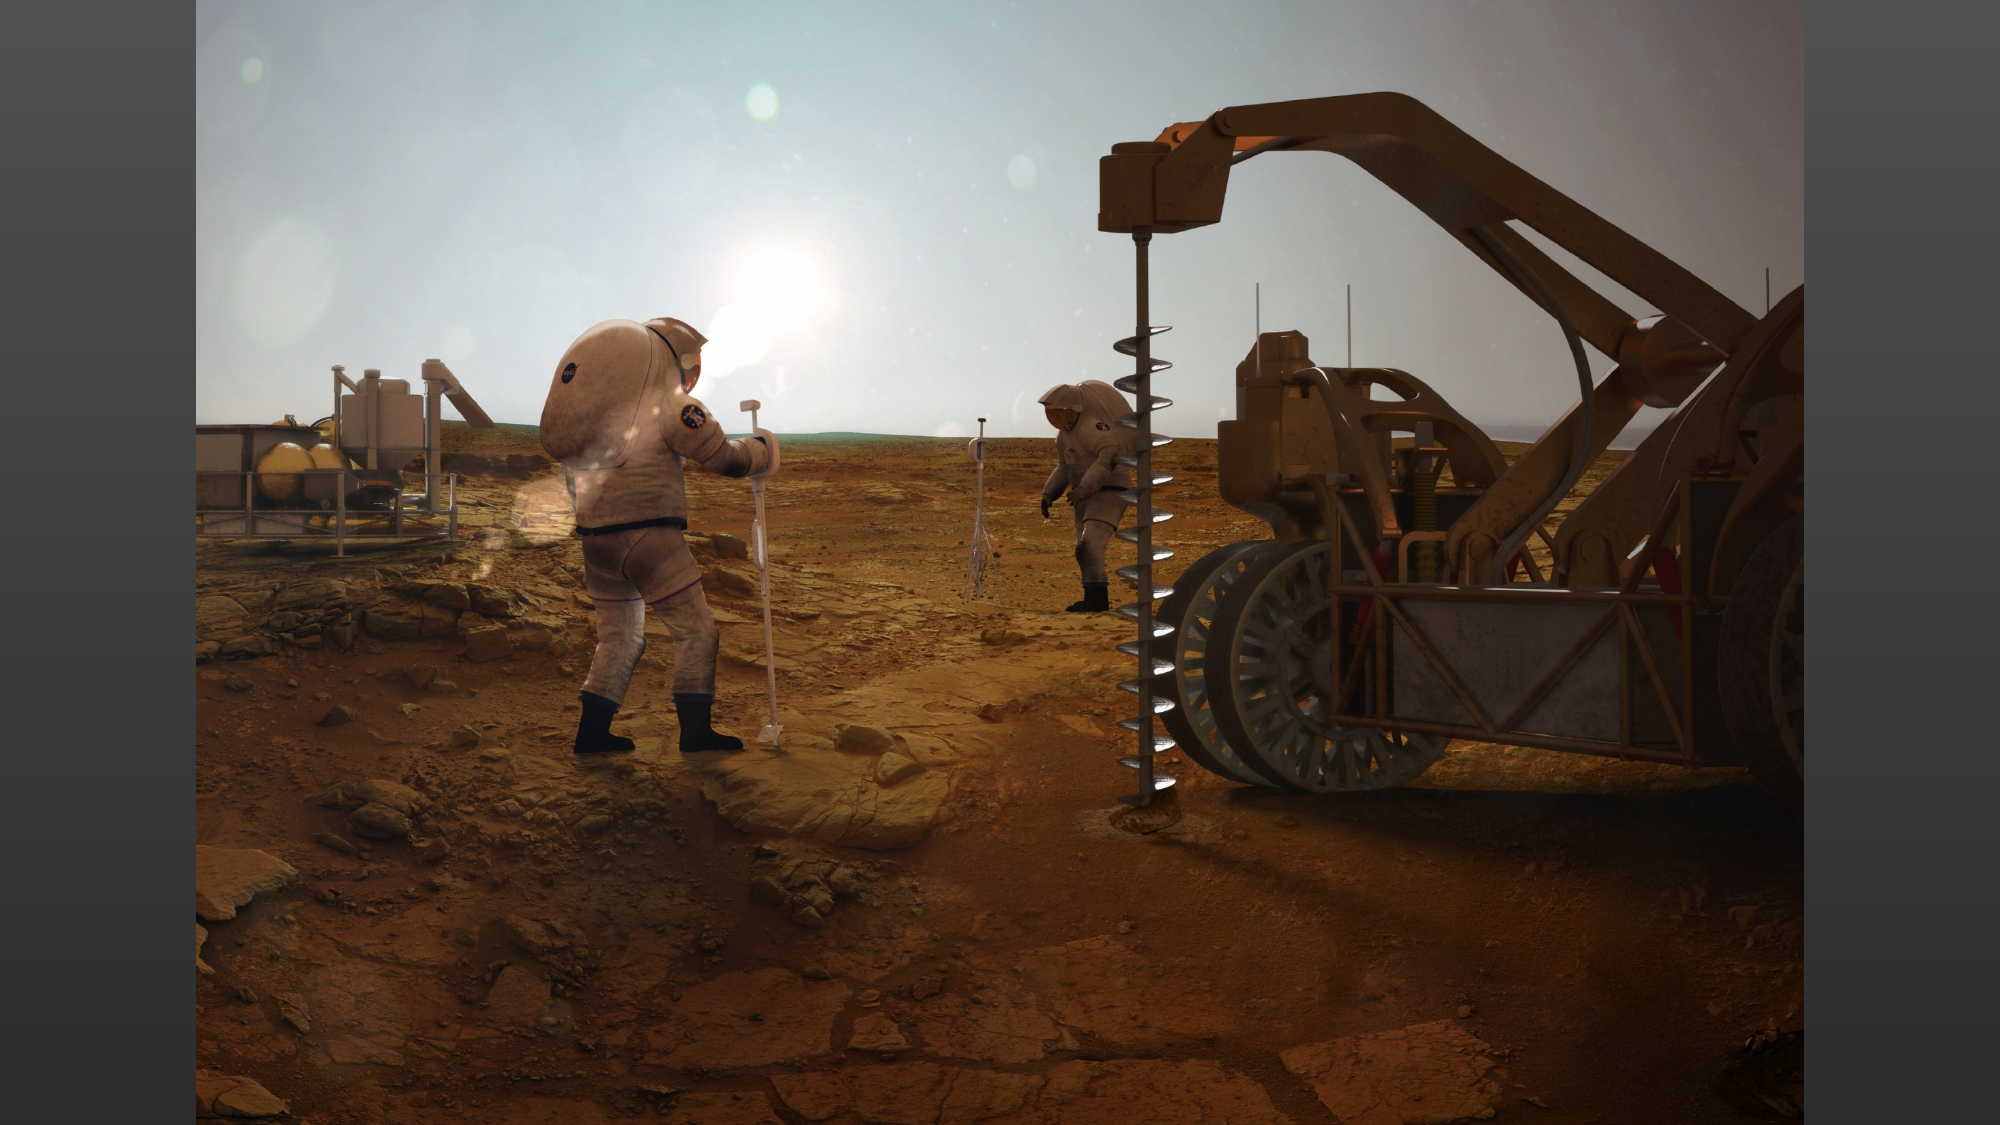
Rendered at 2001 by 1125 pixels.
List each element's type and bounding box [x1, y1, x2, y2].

picture [196, 0, 1804, 1125]
